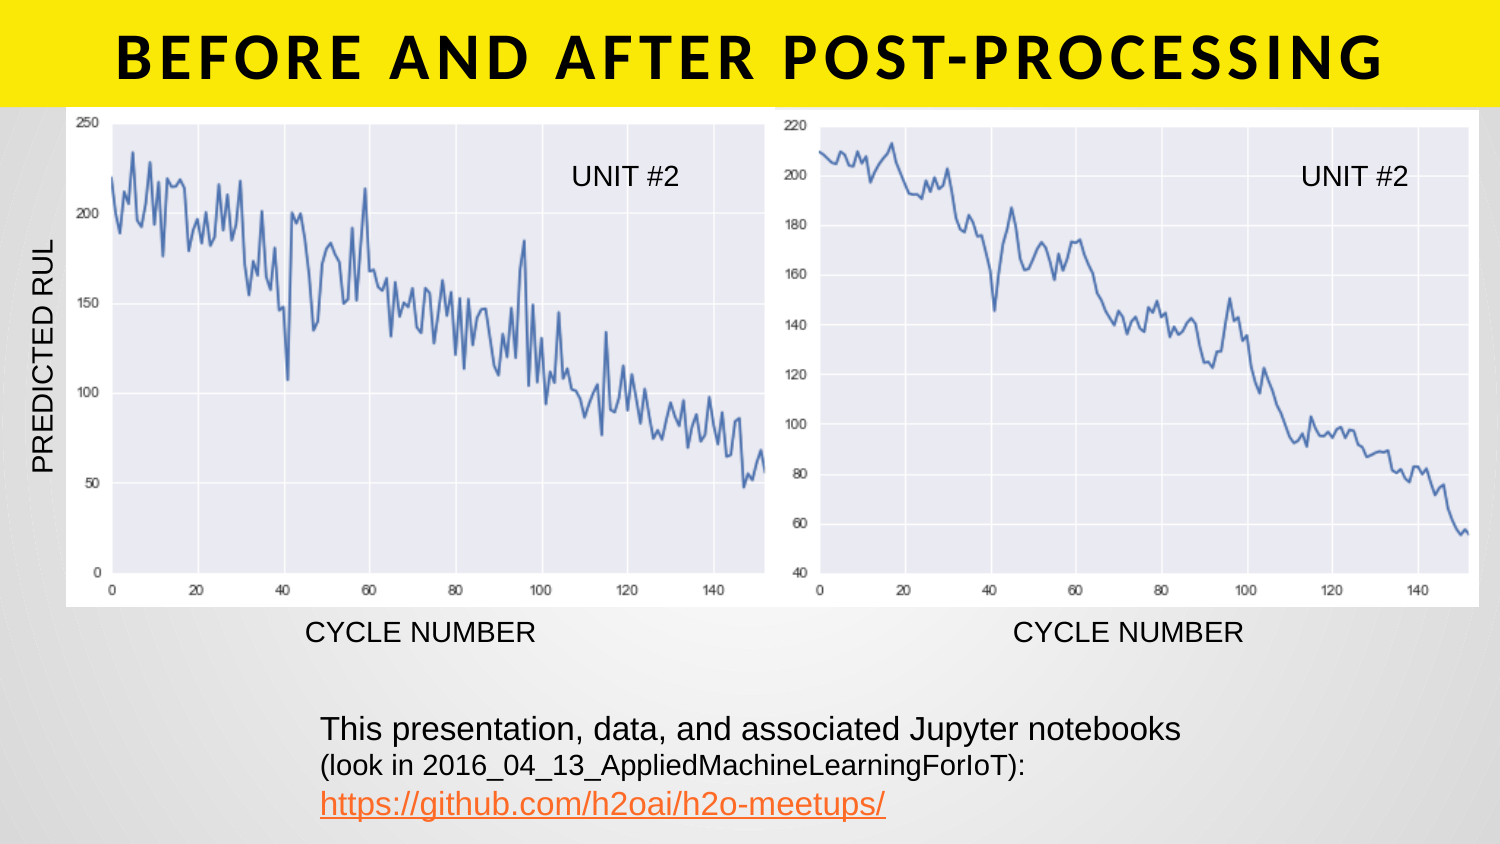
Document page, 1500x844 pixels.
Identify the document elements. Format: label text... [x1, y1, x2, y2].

title BEFORE AND AFTER POST-PROCESSING [75, 0, 1425, 108]
text_box PREDICTED RUL [16, 224, 61, 490]
text_box CYCLE NUMBER [289, 615, 552, 656]
text_box This presentation, data, and associated Jupyter notebooks (look in 2016_04_13_AppliedMachineLearningForIoT): https://github.com/h2oai/h2o-meetups/ [305, 699, 1245, 844]
text_box CYCLE NUMBER [998, 615, 1260, 656]
picture [66, 107, 1480, 607]
